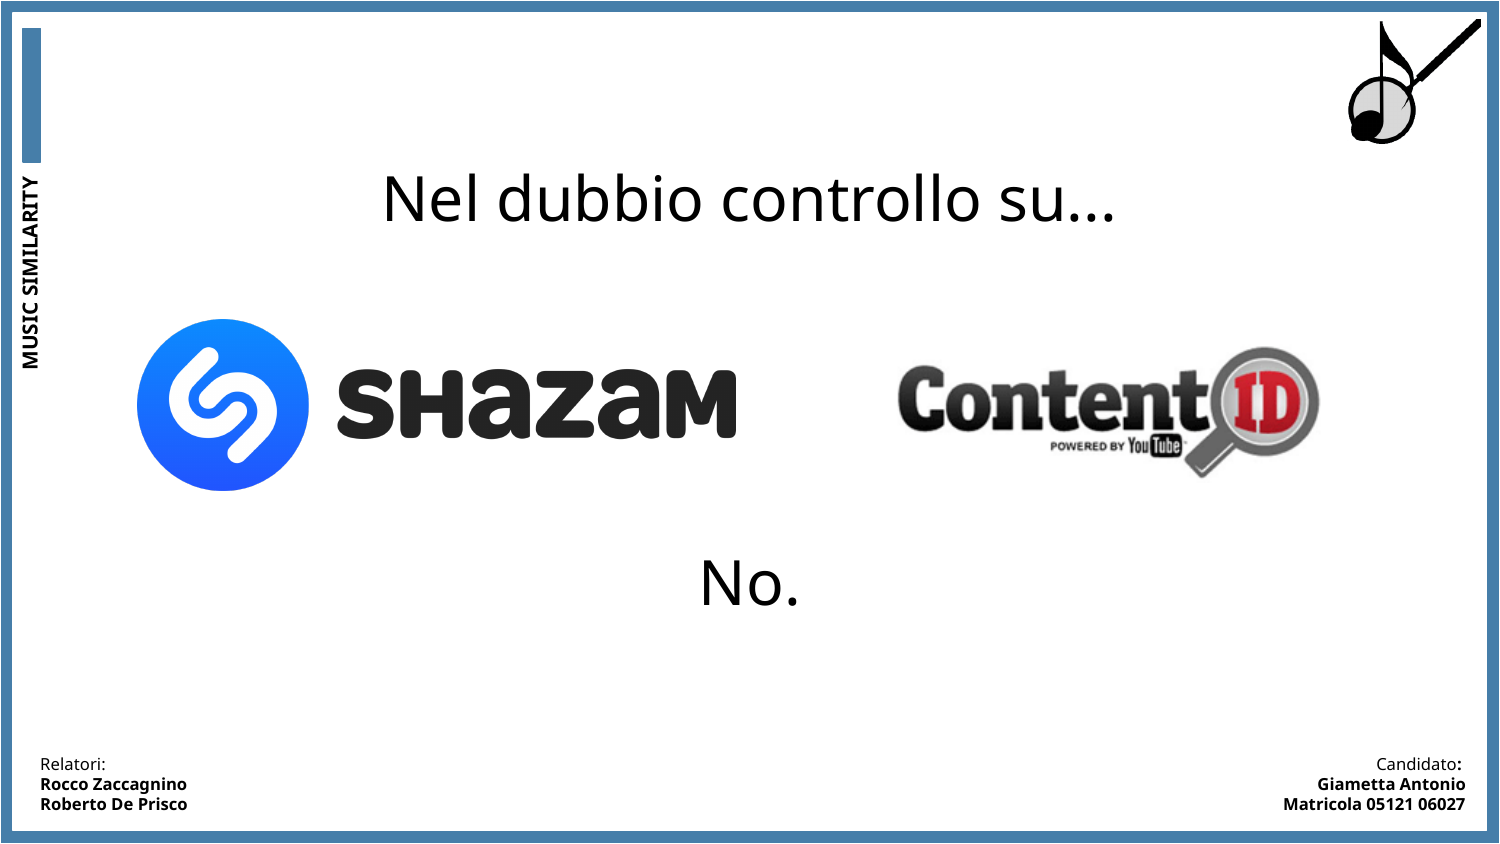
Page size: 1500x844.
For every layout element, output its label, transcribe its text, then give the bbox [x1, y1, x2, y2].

text_box Nel dubbio controllo su... [137, 144, 1363, 250]
picture [1347, 18, 1482, 153]
text_box MUSIC SIMILARITY [4, 162, 55, 696]
text_box Candidato: Giametta Antonio Matricola 05121 06027 [1089, 738, 1481, 829]
text_box [23, 28, 41, 162]
picture [137, 319, 737, 492]
picture [887, 337, 1325, 483]
text_box [0, 0, 1500, 844]
text_box No. [137, 528, 1363, 633]
text_box Relatori: Rocco Zaccagnino Roberto De Prisco [0, 738, 342, 829]
